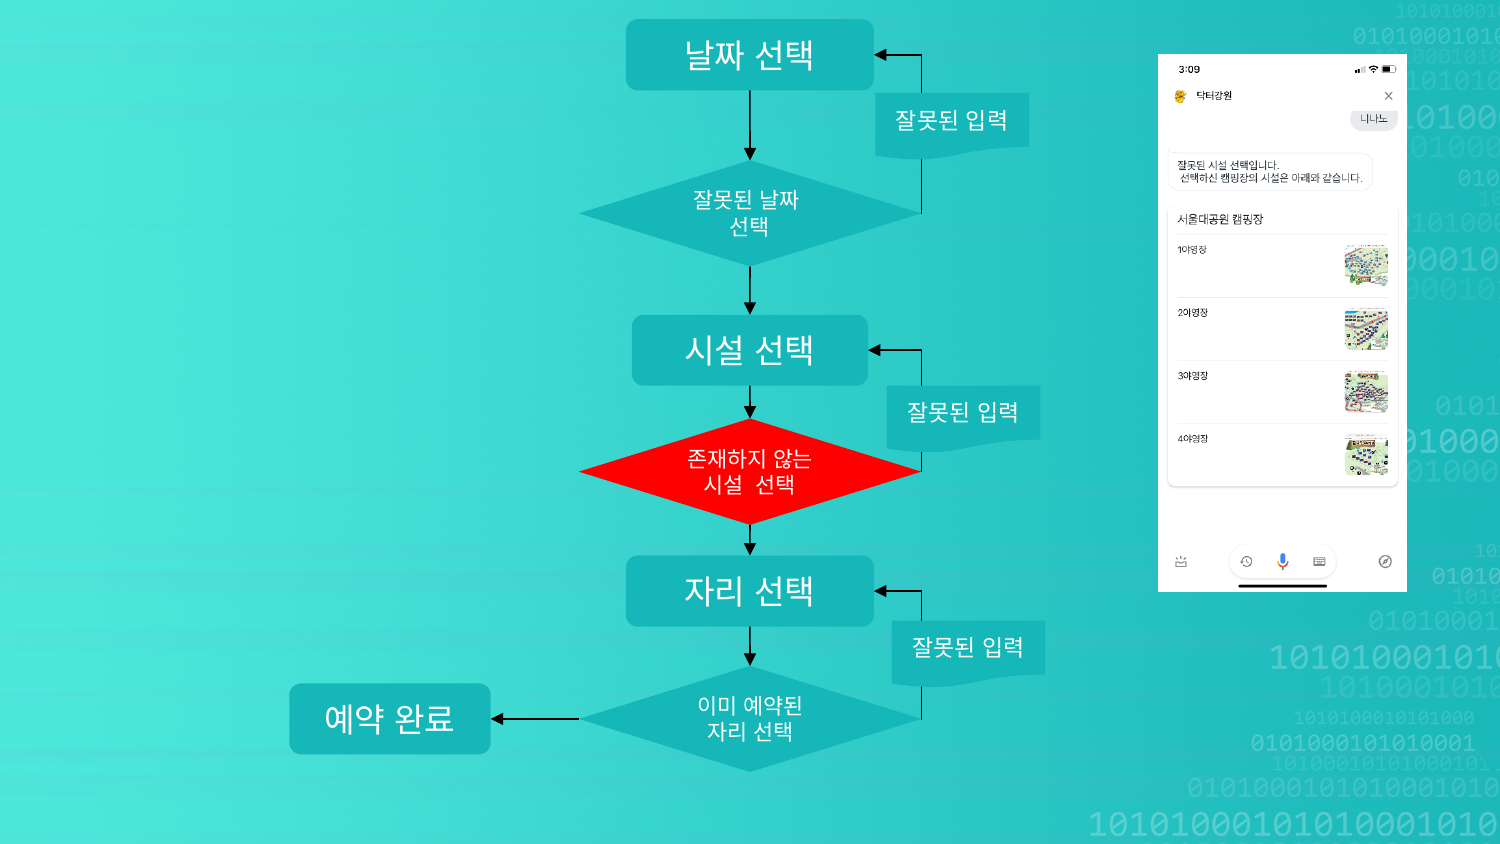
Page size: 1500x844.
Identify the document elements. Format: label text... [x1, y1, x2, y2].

picture [0, 0, 1500, 844]
text_box 잘못된 입력 [927, 90, 1032, 162]
text_box 잘못된 입력 [927, 383, 1043, 455]
text_box 이미 예약된 자리 선택 [577, 664, 899, 775]
text_box 잘못된 입력 [927, 618, 1048, 690]
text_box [873, 54, 922, 214]
text_box 잘못된 날짜 선택 [576, 159, 901, 269]
text_box 존재하지 않는 시설 선택 [576, 417, 902, 527]
text_box 예약 완료 [287, 681, 493, 757]
text_box 날짜 선택 [623, 17, 877, 93]
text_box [867, 349, 922, 472]
text_box 자리 선택 [623, 553, 877, 629]
text_box 시설 선택 [629, 312, 871, 388]
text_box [873, 590, 922, 720]
